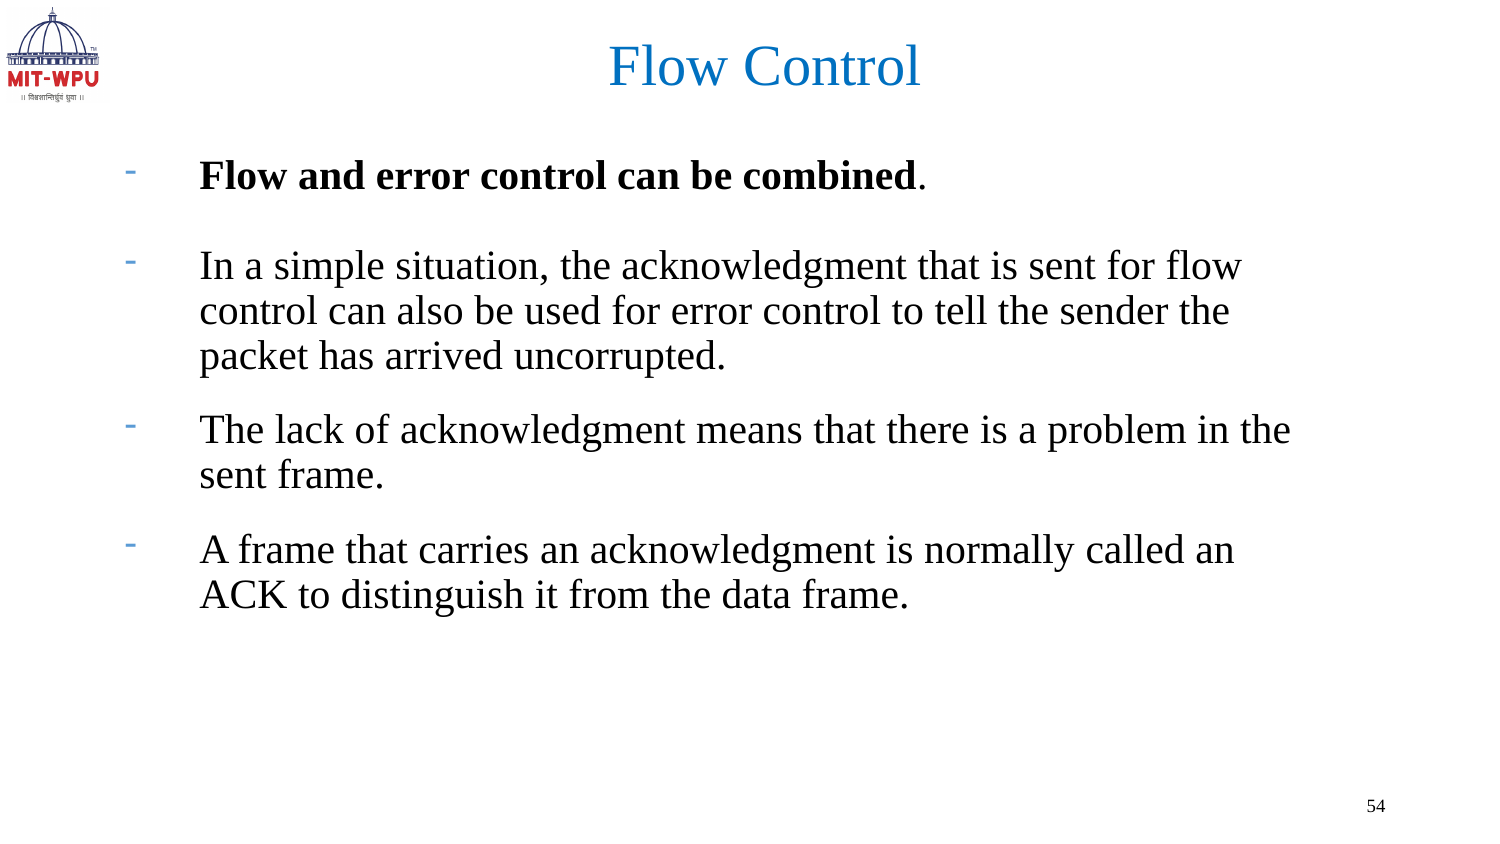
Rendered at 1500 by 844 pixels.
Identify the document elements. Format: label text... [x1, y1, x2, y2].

slide_number 54 [1059, 782, 1397, 827]
text_box Flow and error control can be combined. In a simple situation, the acknowledgment that is sent for flow control can also be used for error control to tell the sender the packet has arrived uncorrupted. The lack of acknowledgment means that there is a problem in the sent frame. A frame that carries an acknowledgment is normally called an ACK to distinguish it from the data frame. [109, 146, 1338, 625]
picture [6, 7, 110, 103]
title Flow Control [121, 25, 1409, 103]
